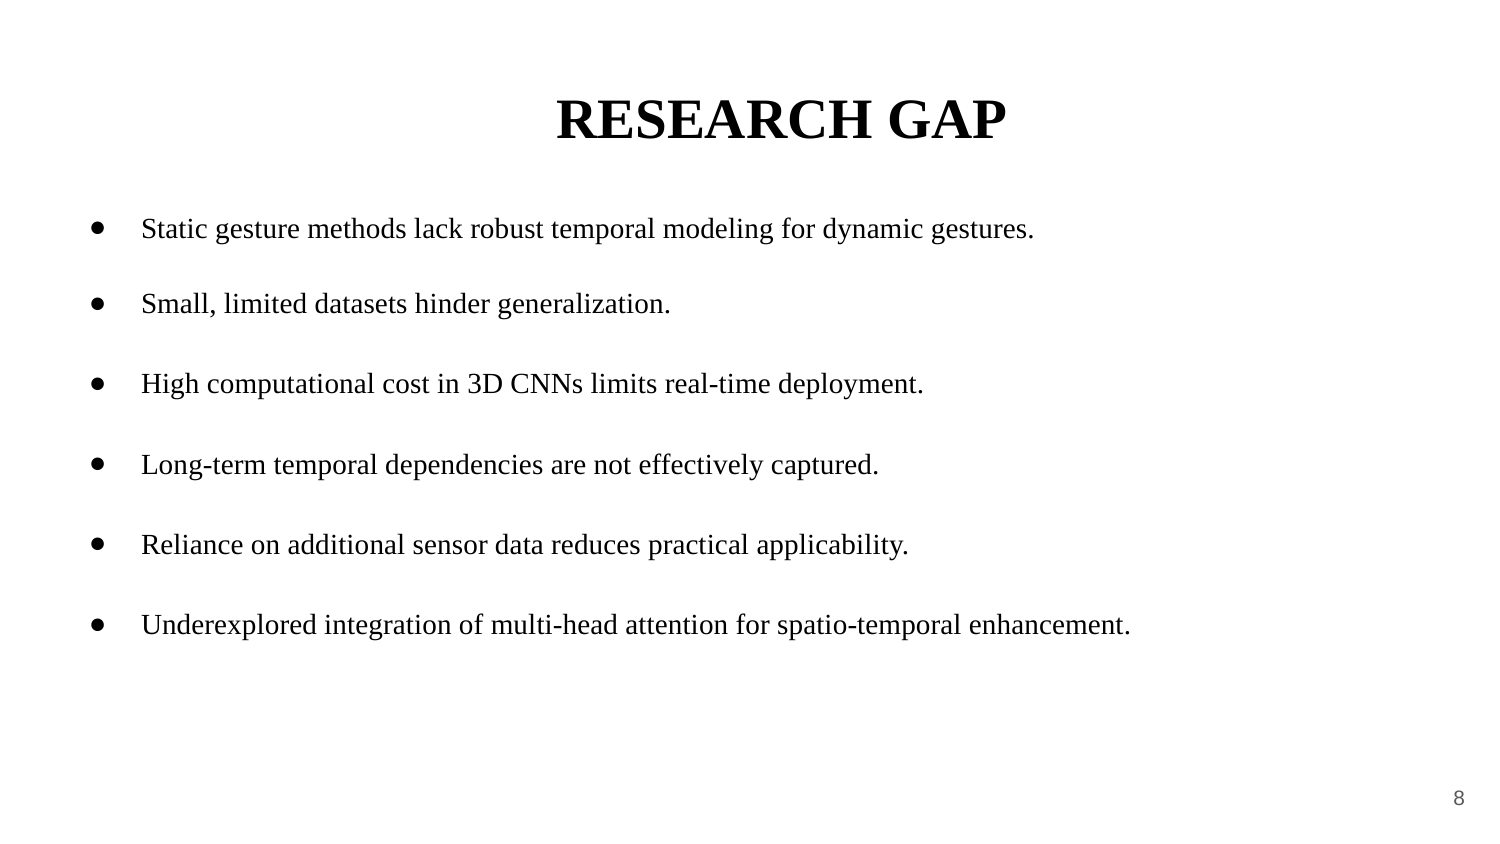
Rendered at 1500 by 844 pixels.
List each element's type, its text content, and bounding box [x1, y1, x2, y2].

title RESEARCH GAP [51, 72, 1449, 167]
list Static gesture methods lack robust temporal modeling for dynamic gestures. Small, limited datasets hinder generalization. High computational cost in 3D CNNs limits real-time deployment. Long-term temporal dependencies are not effectively captured. Reliance on additional sensor data reduces practical applicability. Underexplored integration of multi-head attention for spatio-temporal enhancement. [51, 189, 1449, 750]
slide_number ‹#› [1389, 764, 1480, 830]
